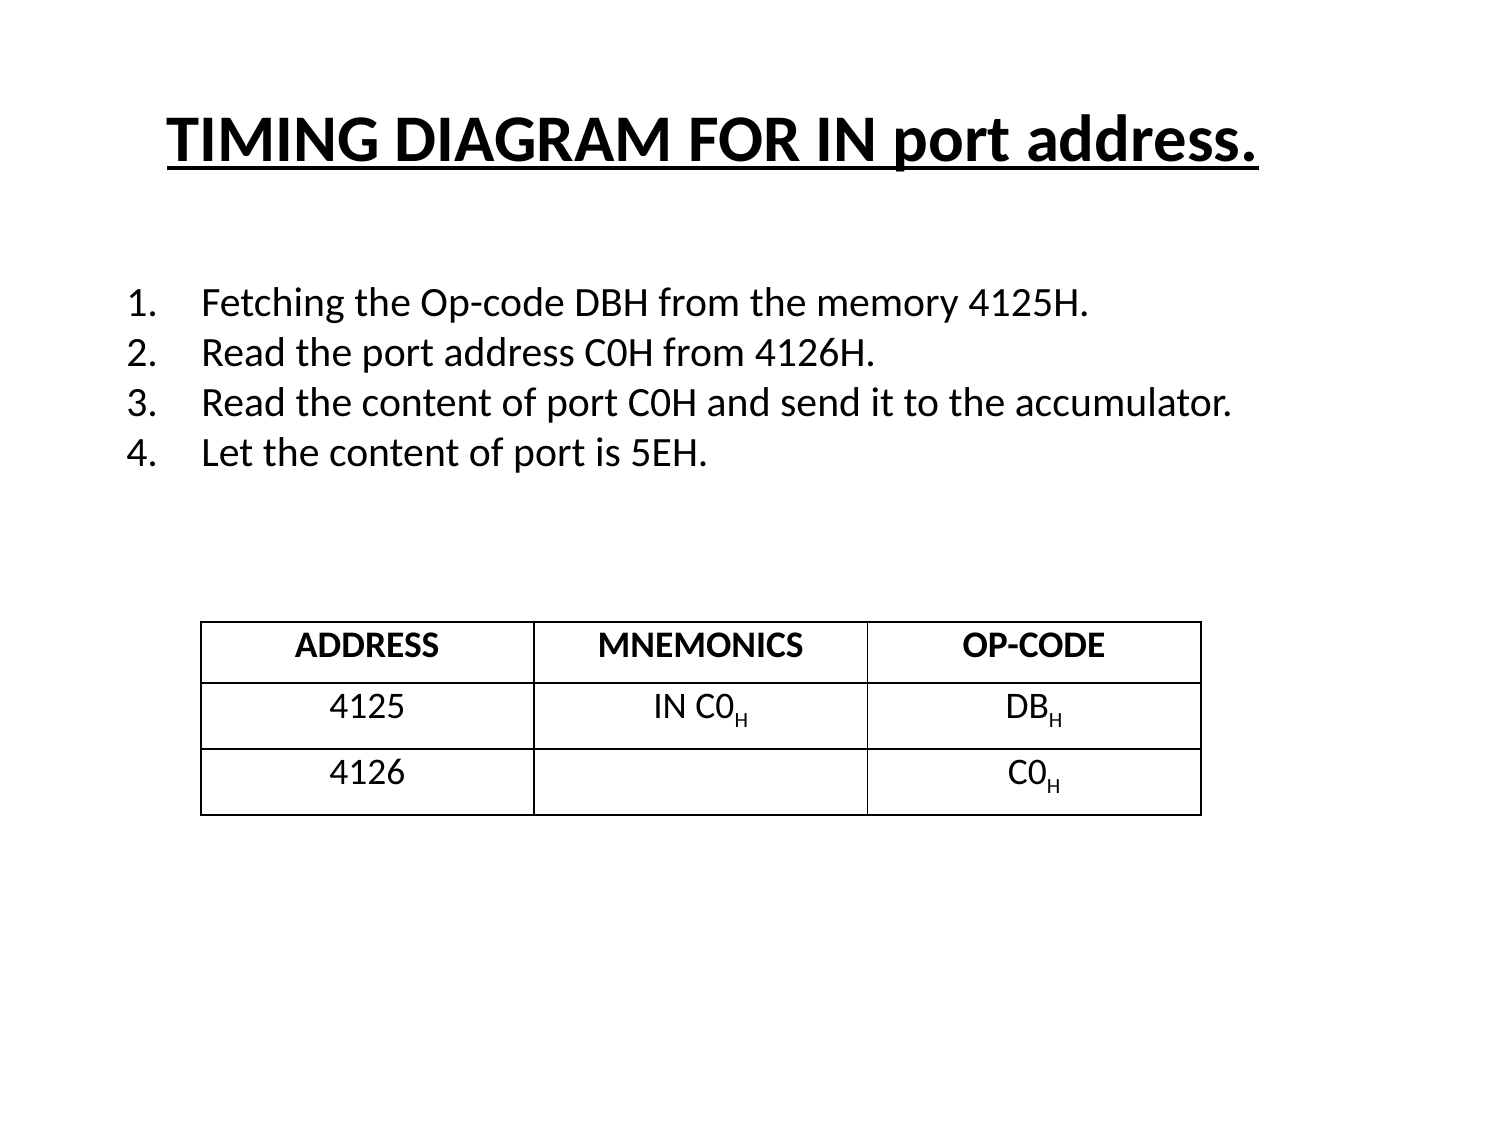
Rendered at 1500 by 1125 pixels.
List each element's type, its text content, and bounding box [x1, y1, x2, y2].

table_cell C0H [868, 750, 1200, 814]
table_cell IN C0H [535, 684, 867, 748]
table_cell 4126 [202, 750, 533, 814]
table_header MNEMONICS [535, 623, 867, 682]
text_box TIMING DIAGRAM FOR IN port address. Fetching the Op-code DBH from the memory 4125H. Read the port address C0H from 4126H. Read the content of port C0H and send it to the accumulator. Let the content of port is 5EH. [111, 87, 1314, 483]
table_header OP-CODE [868, 623, 1200, 682]
table_cell DBH [868, 684, 1200, 748]
table_cell 4125 [202, 684, 533, 748]
table_cell [535, 750, 867, 814]
table_header ADDRESS [202, 623, 533, 682]
